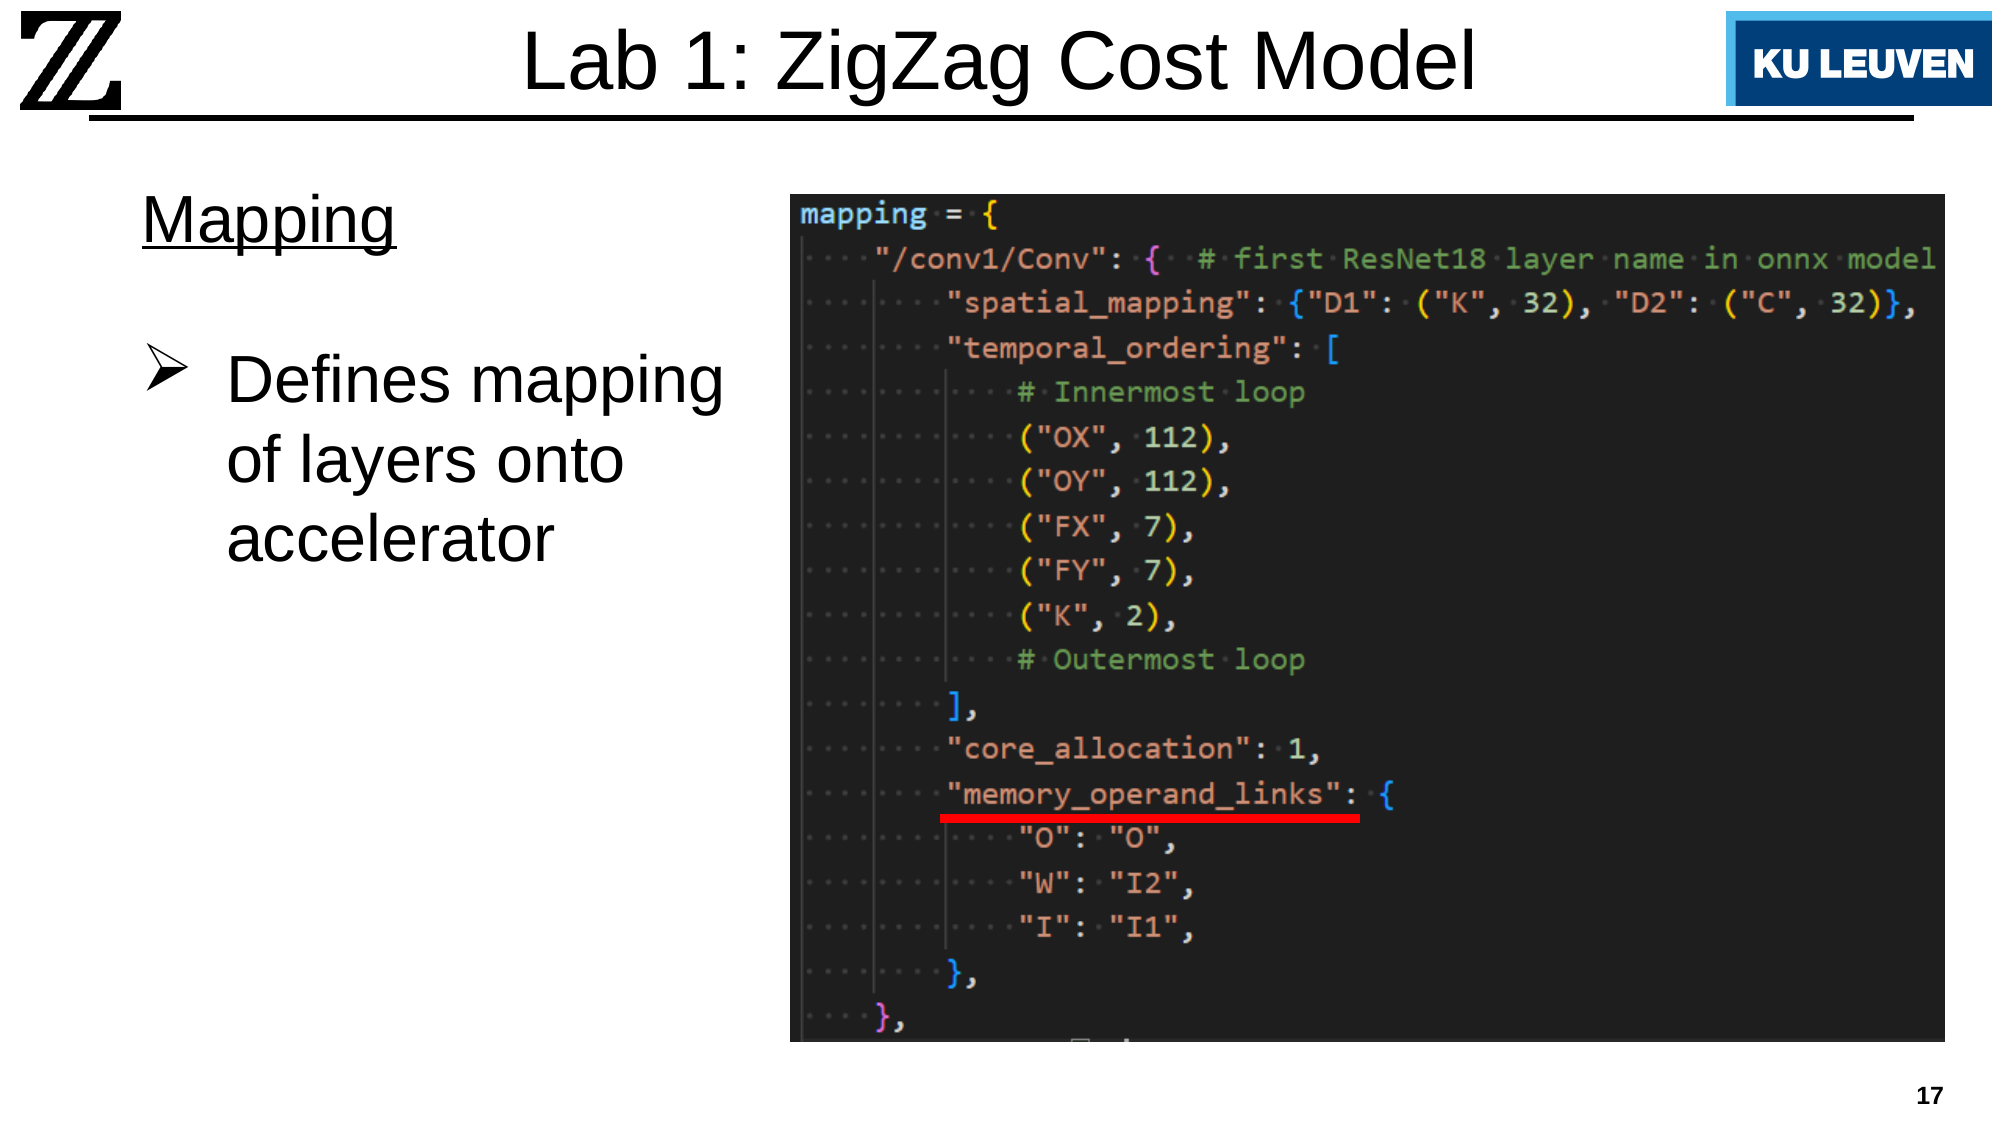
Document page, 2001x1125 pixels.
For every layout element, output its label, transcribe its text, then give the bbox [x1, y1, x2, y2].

picture [790, 194, 1945, 1042]
picture [20, 9, 121, 110]
text_box Mapping Defines mapping of layers onto accelerator [126, 168, 760, 583]
title Lab 1: ZigZag Cost Model [137, 6, 1863, 118]
picture [1863, 11, 1992, 106]
